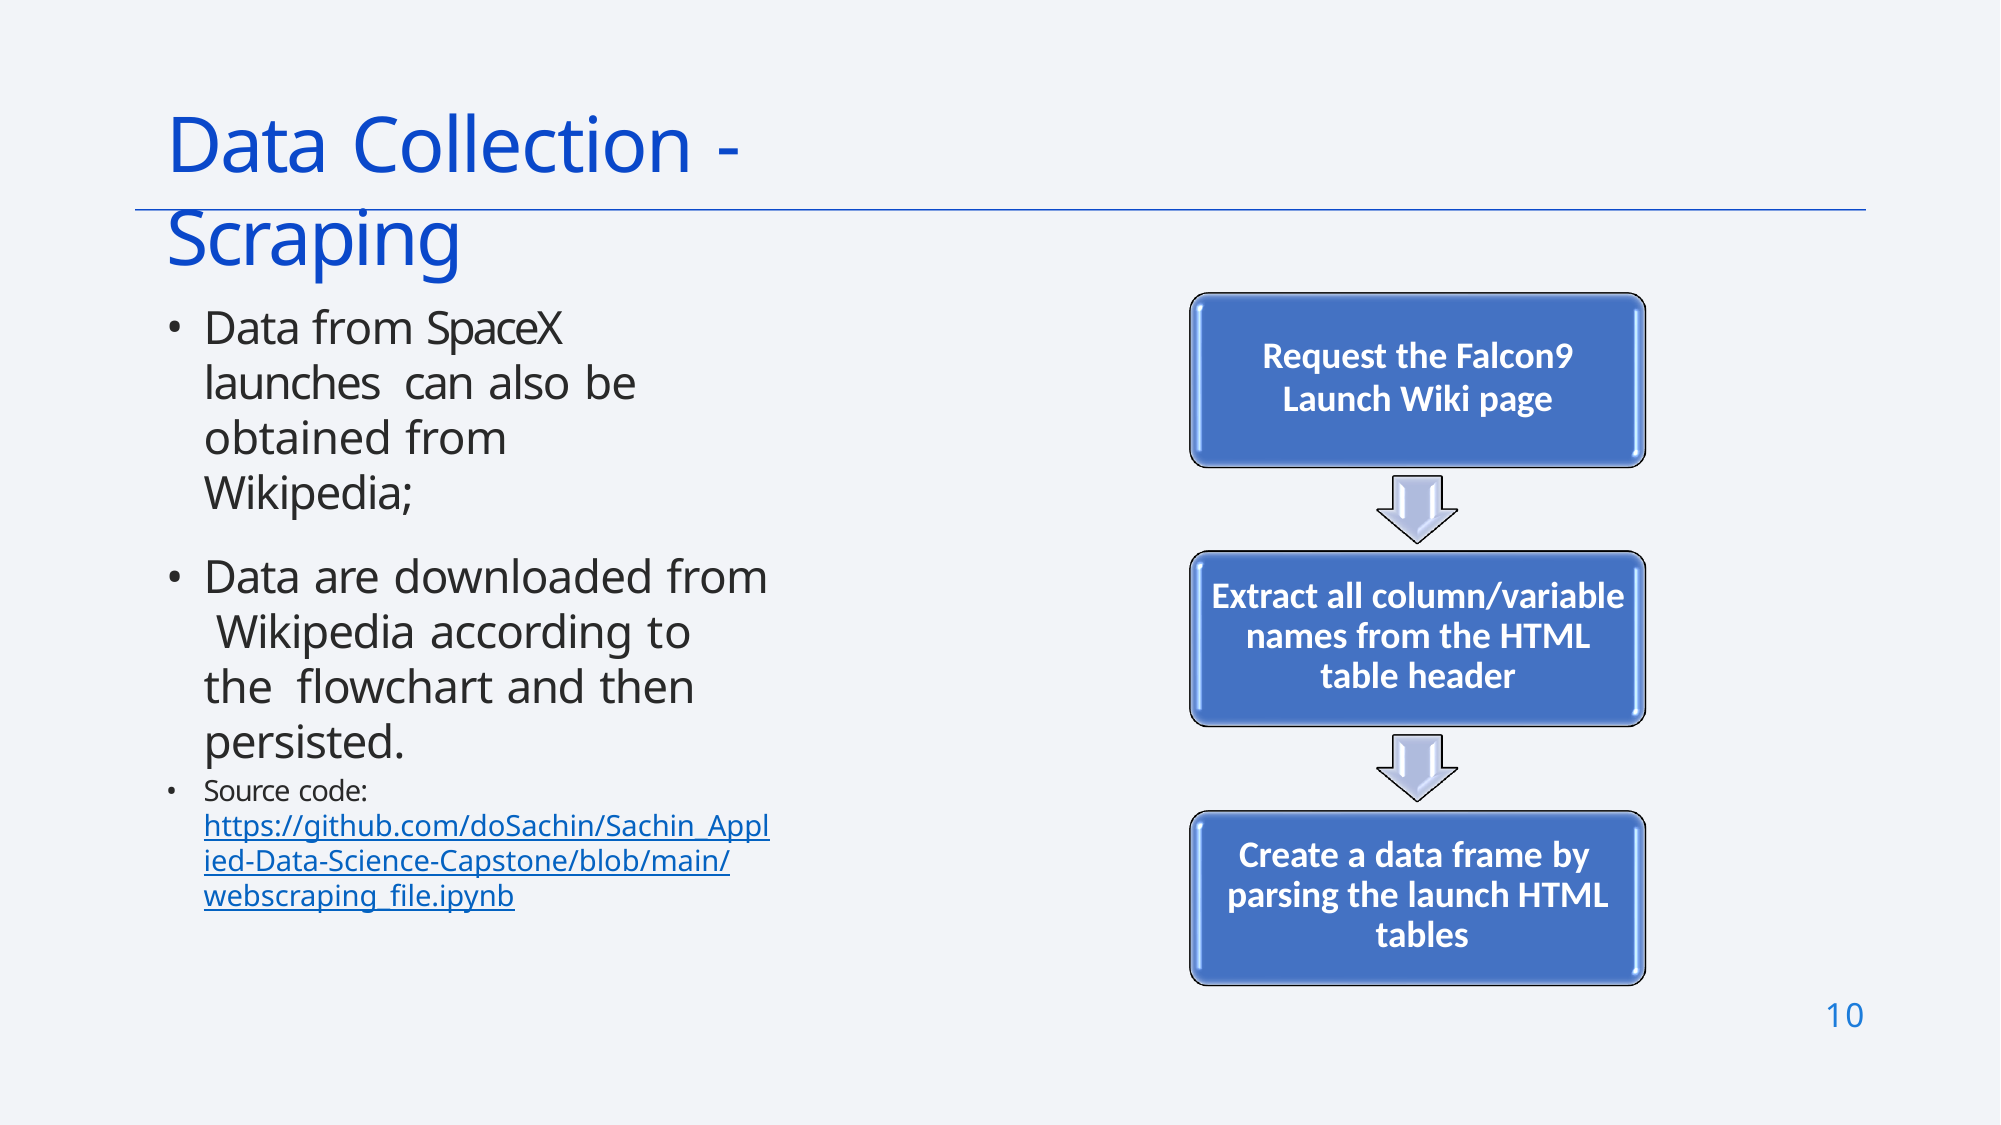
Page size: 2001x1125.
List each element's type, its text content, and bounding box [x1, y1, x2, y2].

picture [0, 0, 2000, 1125]
text_box 10 [1818, 1001, 1872, 1040]
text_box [1187, 474, 1647, 728]
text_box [1187, 733, 1647, 987]
text_box Source code: https://github.com/doSachin/Sachin_Applied-Data-Science-Capstone/blob/main/webscraping_file.ipynb [164, 770, 777, 913]
text_box Data from SpaceX launches can also be obtained from Wikipedia; Data are downloaded from Wikipedia according to the flowchart and then persisted. [164, 296, 774, 768]
title Data Collection - Scraping [164, 93, 1027, 284]
